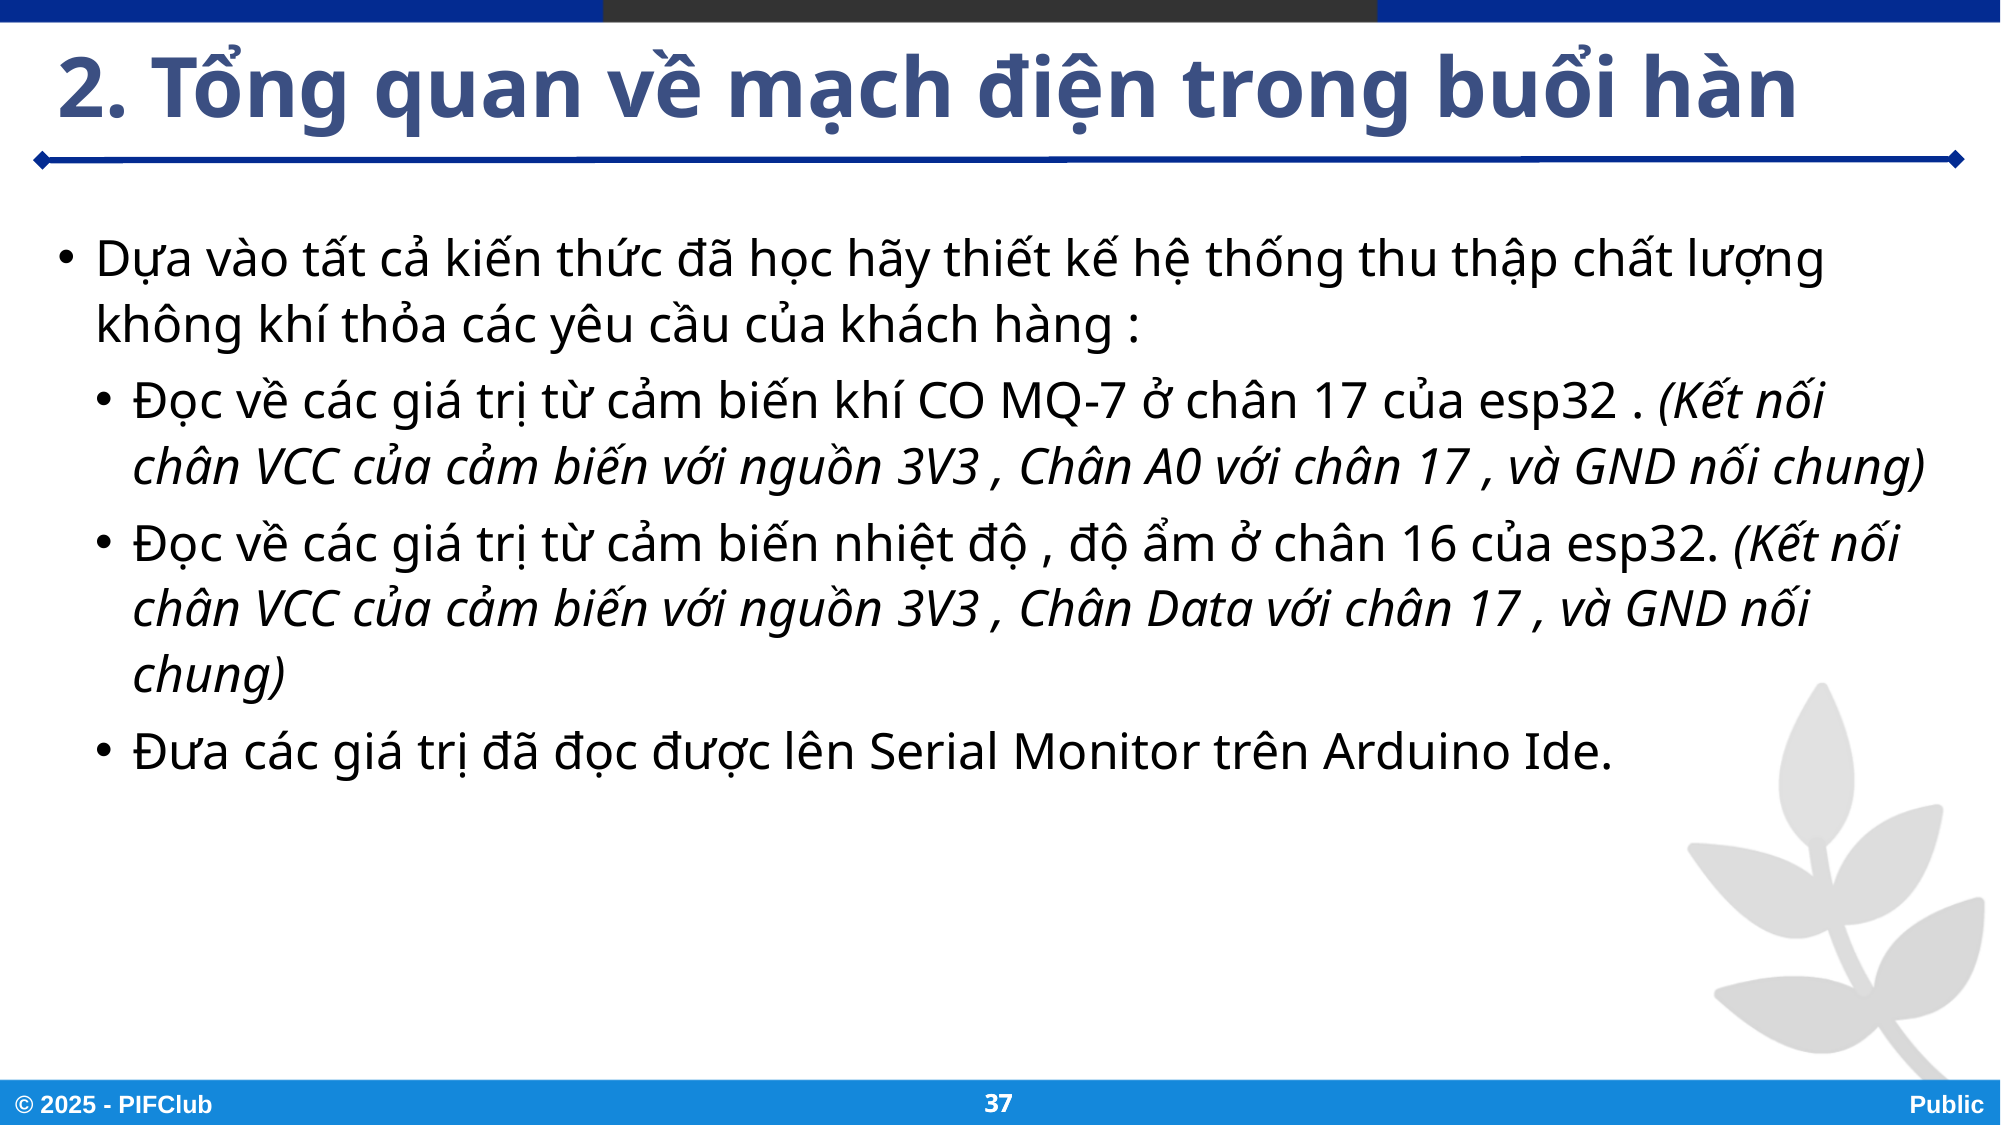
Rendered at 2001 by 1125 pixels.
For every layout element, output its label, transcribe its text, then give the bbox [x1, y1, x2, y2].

picture [0, 0, 2001, 1125]
title 2. Tổng quan về mạch điện trong buổi hàn [42, 52, 1956, 129]
list Dựa vào tất cả kiến thức đã học hãy thiết kế hệ thống thu thập chất lượng không khí thỏa các yêu cầu của khách hàng : Đọc về các giá trị từ cảm biến khí CO MQ-7 ở chân 17 của esp32 . (Kết nối chân VCC của cảm biến với nguồn 3V3 , Chân A0 với chân 17 , và GND nối chung) Đọc về các giá trị từ cảm biến nhiệt độ , độ ẩm ở chân 16 của esp32. (Kết nối chân VCC của cảm biến với nguồn 3V3 , Chân Data với chân 17 , và GND nối chung) Đưa các giá trị đã đọc được lên Serial Monitor trên Arduino Ide. [42, 212, 1956, 988]
